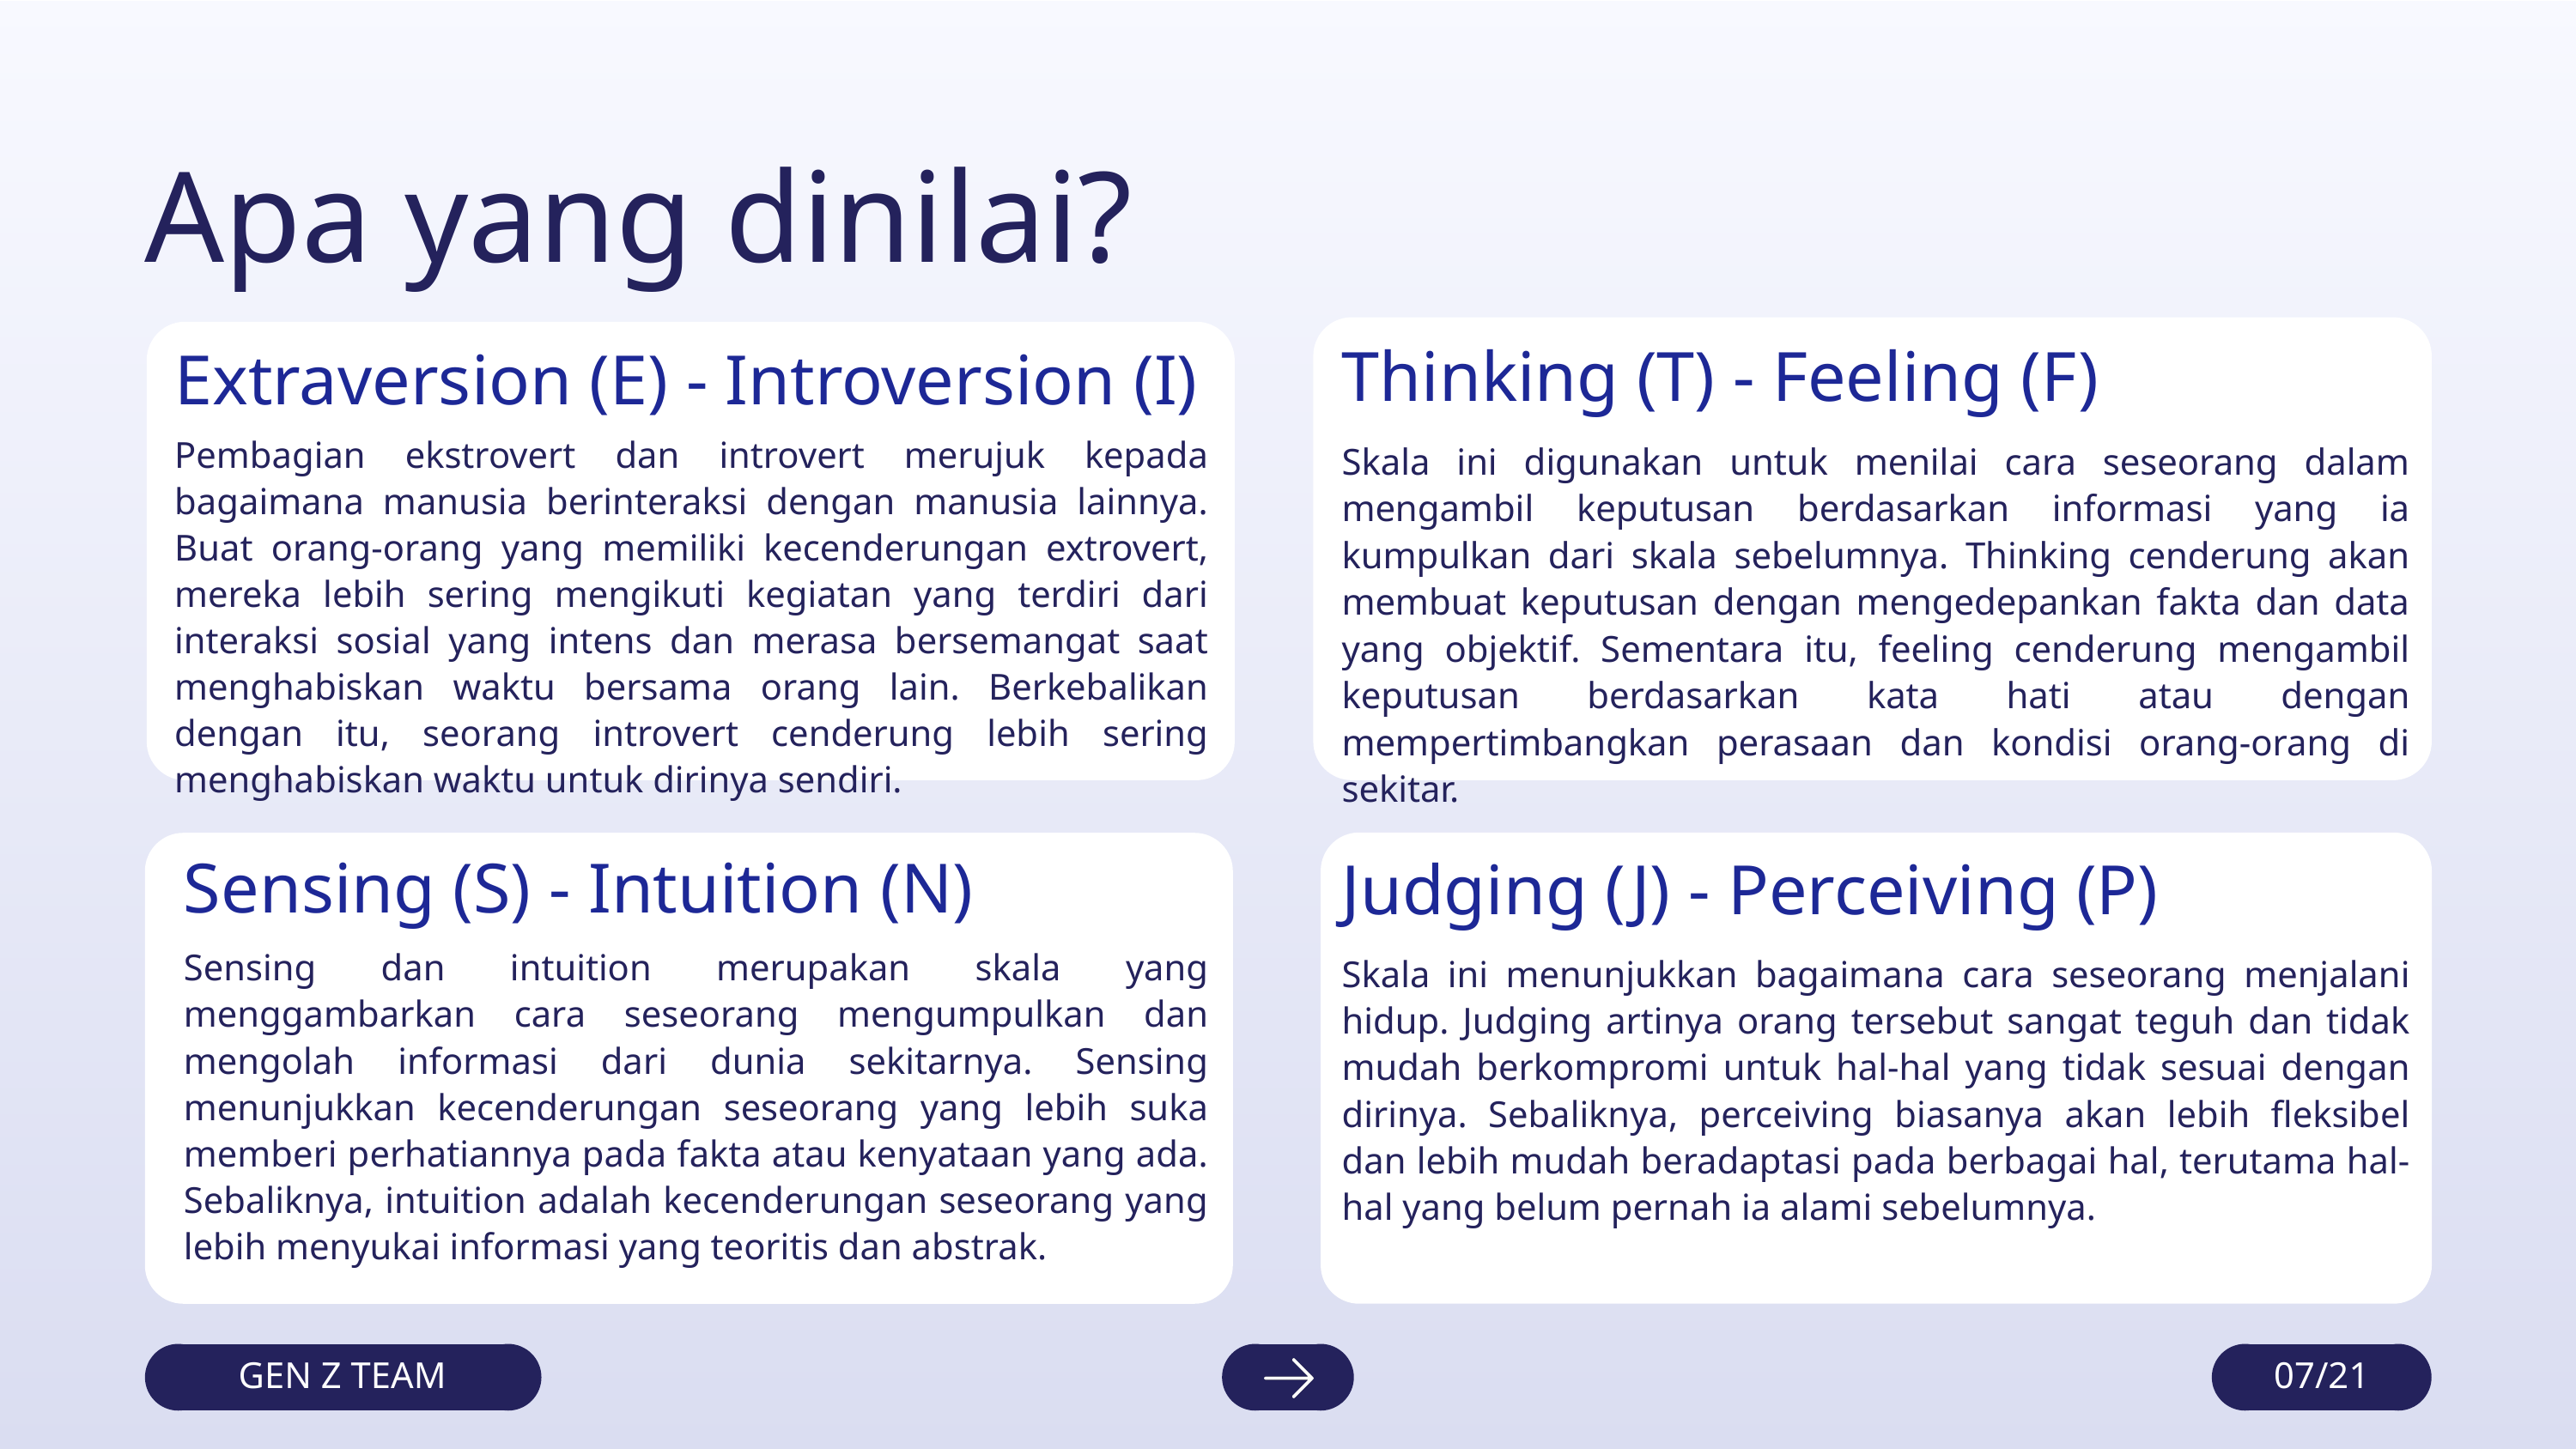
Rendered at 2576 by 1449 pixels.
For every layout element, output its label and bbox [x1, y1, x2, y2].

text_box [511, 1343, 542, 1411]
text_box [178, 1343, 509, 1411]
text_box [146, 321, 1236, 781]
text_box [1221, 1343, 1253, 1411]
text_box [144, 1343, 176, 1411]
text_box [2401, 1343, 2433, 1411]
text_box [1313, 317, 2433, 781]
text_box [1255, 1343, 1321, 1411]
text_box [144, 832, 1234, 1304]
picture [0, 0, 2576, 1449]
text_box [2245, 1343, 2399, 1411]
text_box [1322, 1343, 1355, 1411]
text_box [1320, 832, 2433, 1304]
text_box [2211, 1343, 2243, 1411]
